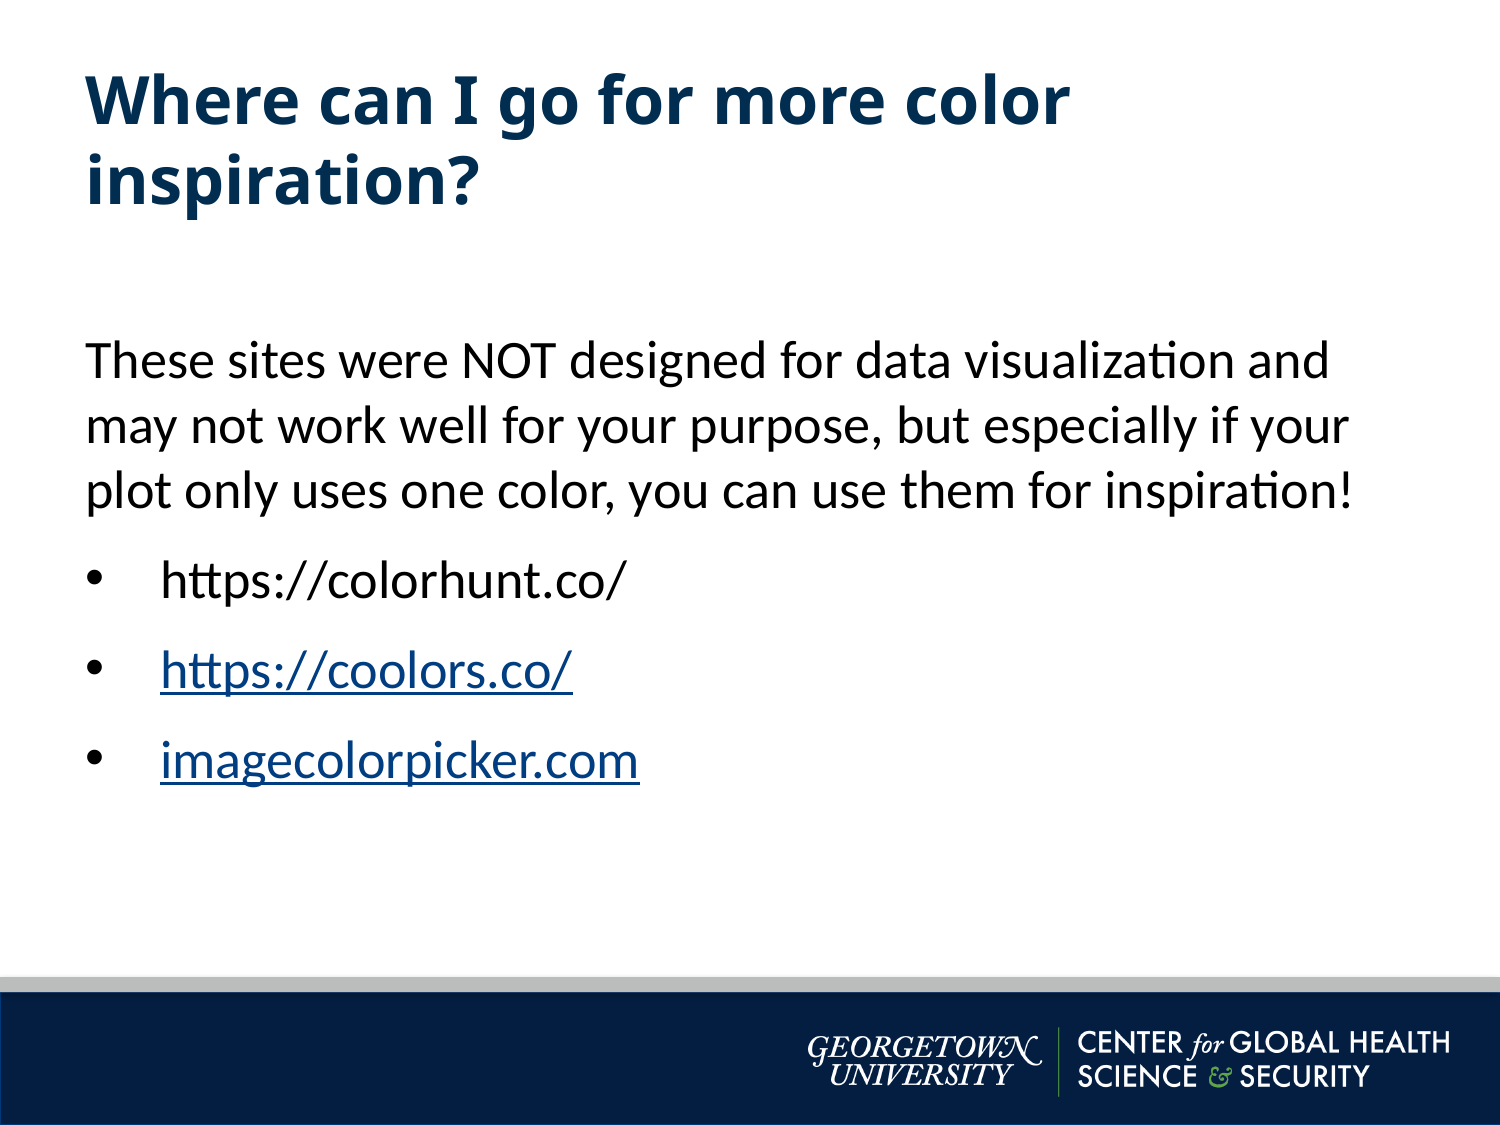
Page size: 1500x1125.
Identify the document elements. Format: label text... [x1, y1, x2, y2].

text_box Where can I go for more color inspiration? [70, 50, 1345, 238]
picture [808, 1027, 1449, 1097]
text_box These sites were NOT designed for data visualization and may not work well for your purpose, but especially if your plot only uses one color, you can use them for inspiration! https://colorhunt.co/ https://coolors.co/ imagecolorpicker.com [70, 317, 1430, 887]
